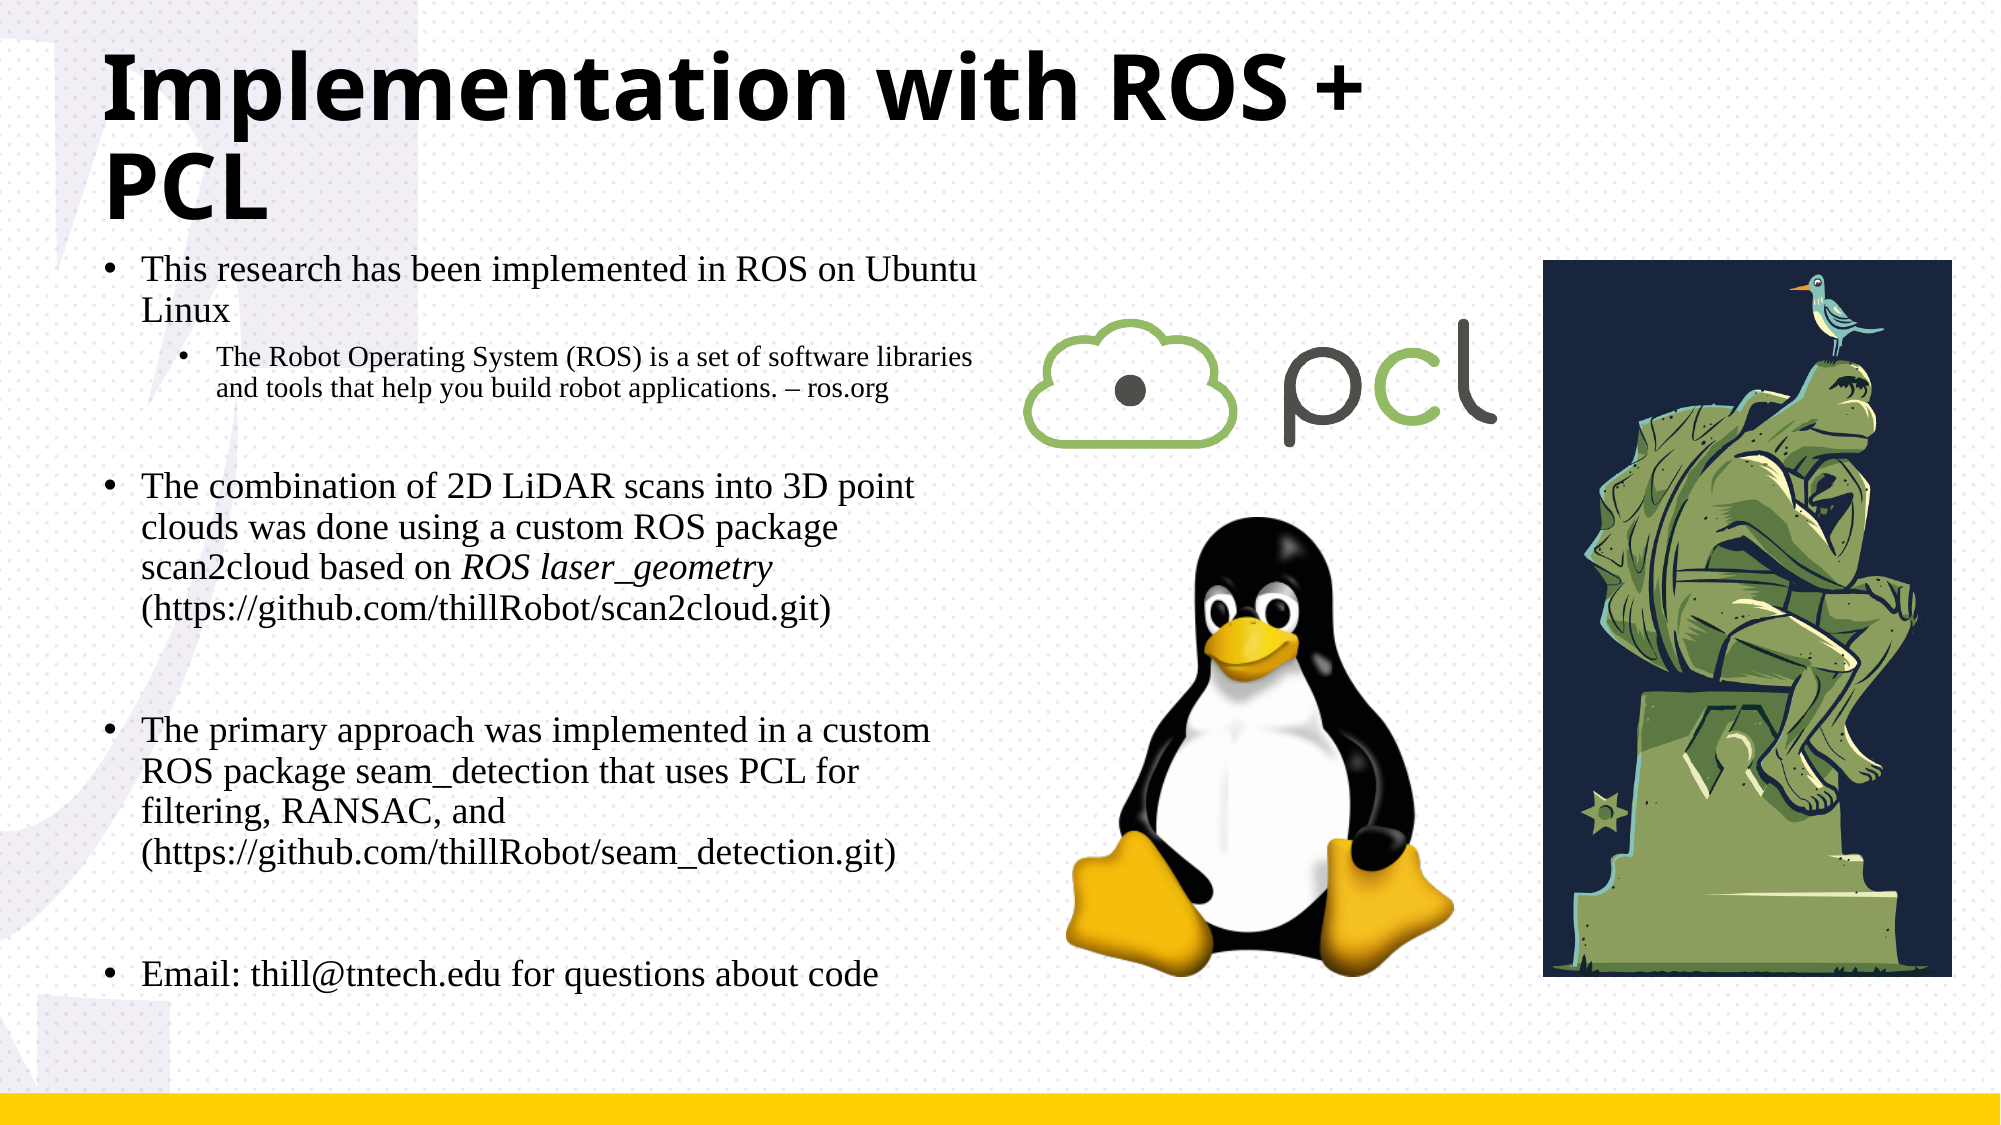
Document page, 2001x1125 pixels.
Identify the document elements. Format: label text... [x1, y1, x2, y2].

text_box This research has been implemented in ROS on Ubuntu Linux The Robot Operating System (ROS) is a set of software libraries and tools that help you build robot applications. – ros.org The combination of 2D LiDAR scans into 3D point clouds was done using a custom ROS package scan2cloud based on ROS laser_geometry (https://github.com/thillRobot/scan2cloud.git) The primary approach was implemented in a custom ROS package seam_detection that uses PCL for filtering, RANSAC, and (https://github.com/thillRobot/seam_detection.git) Email: thill@tntech.edu for questions about code [88, 242, 1001, 1020]
picture [0, 0, 2001, 1125]
title Implementation with ROS + PCL [86, 31, 1464, 249]
